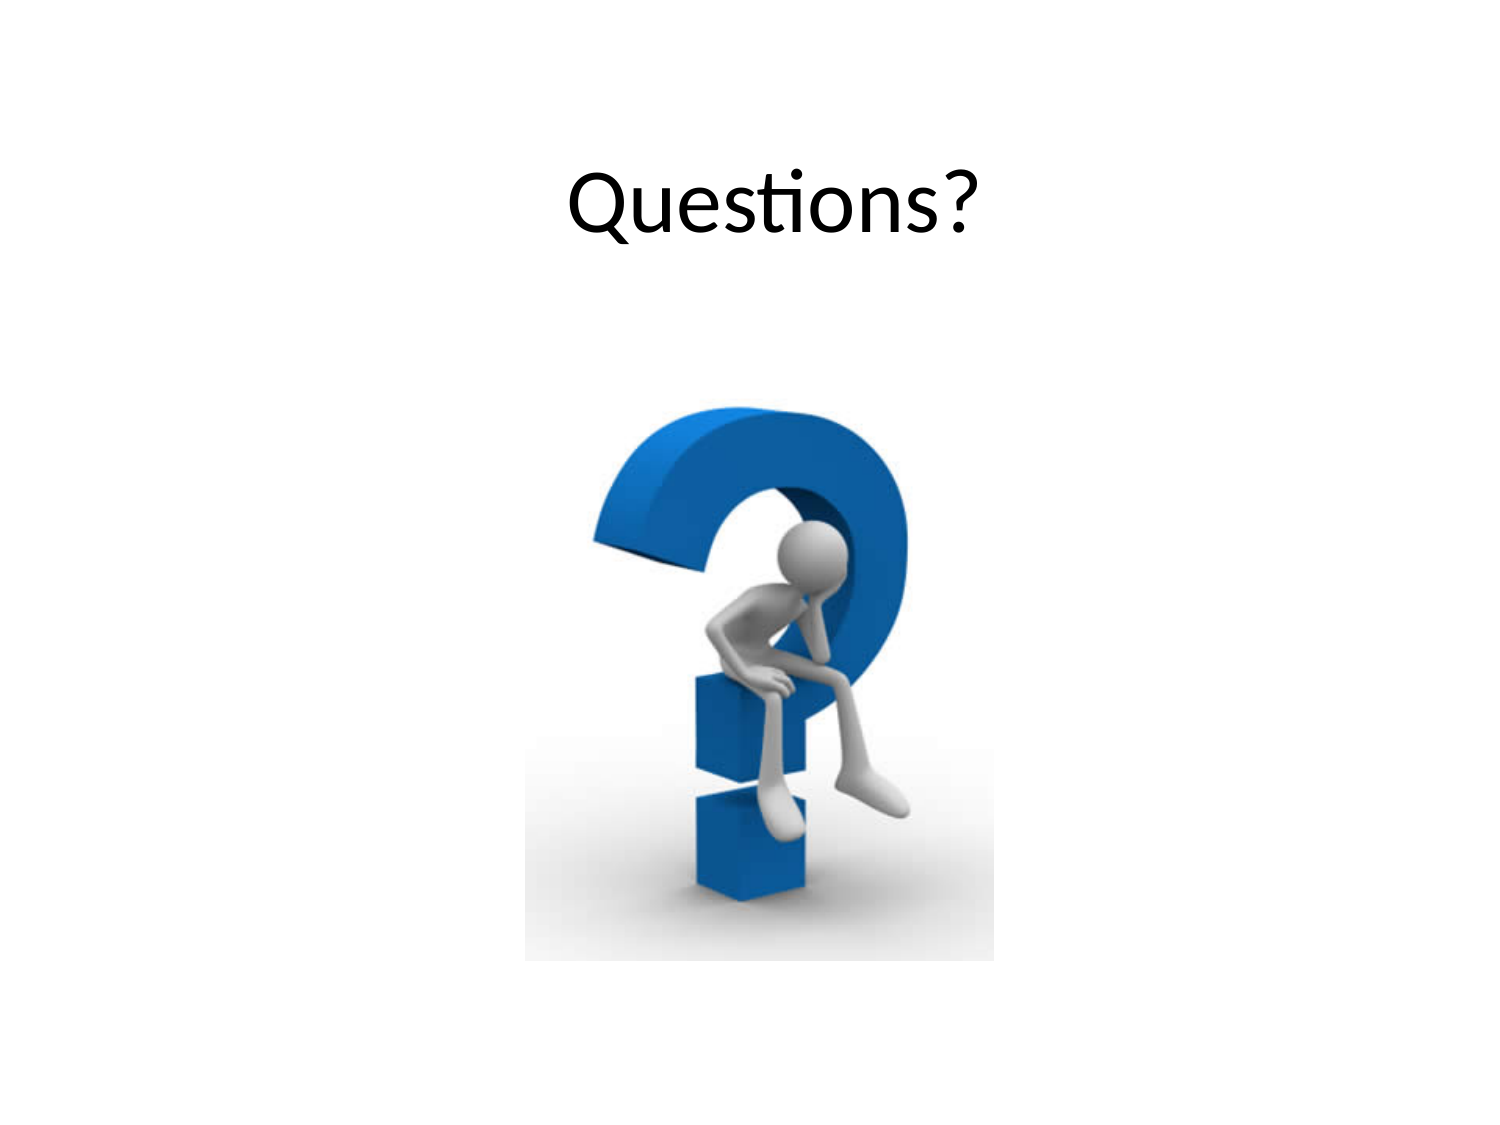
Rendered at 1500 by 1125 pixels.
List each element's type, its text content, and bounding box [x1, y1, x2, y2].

picture [524, 374, 994, 962]
title Questions? [137, 75, 1413, 317]
